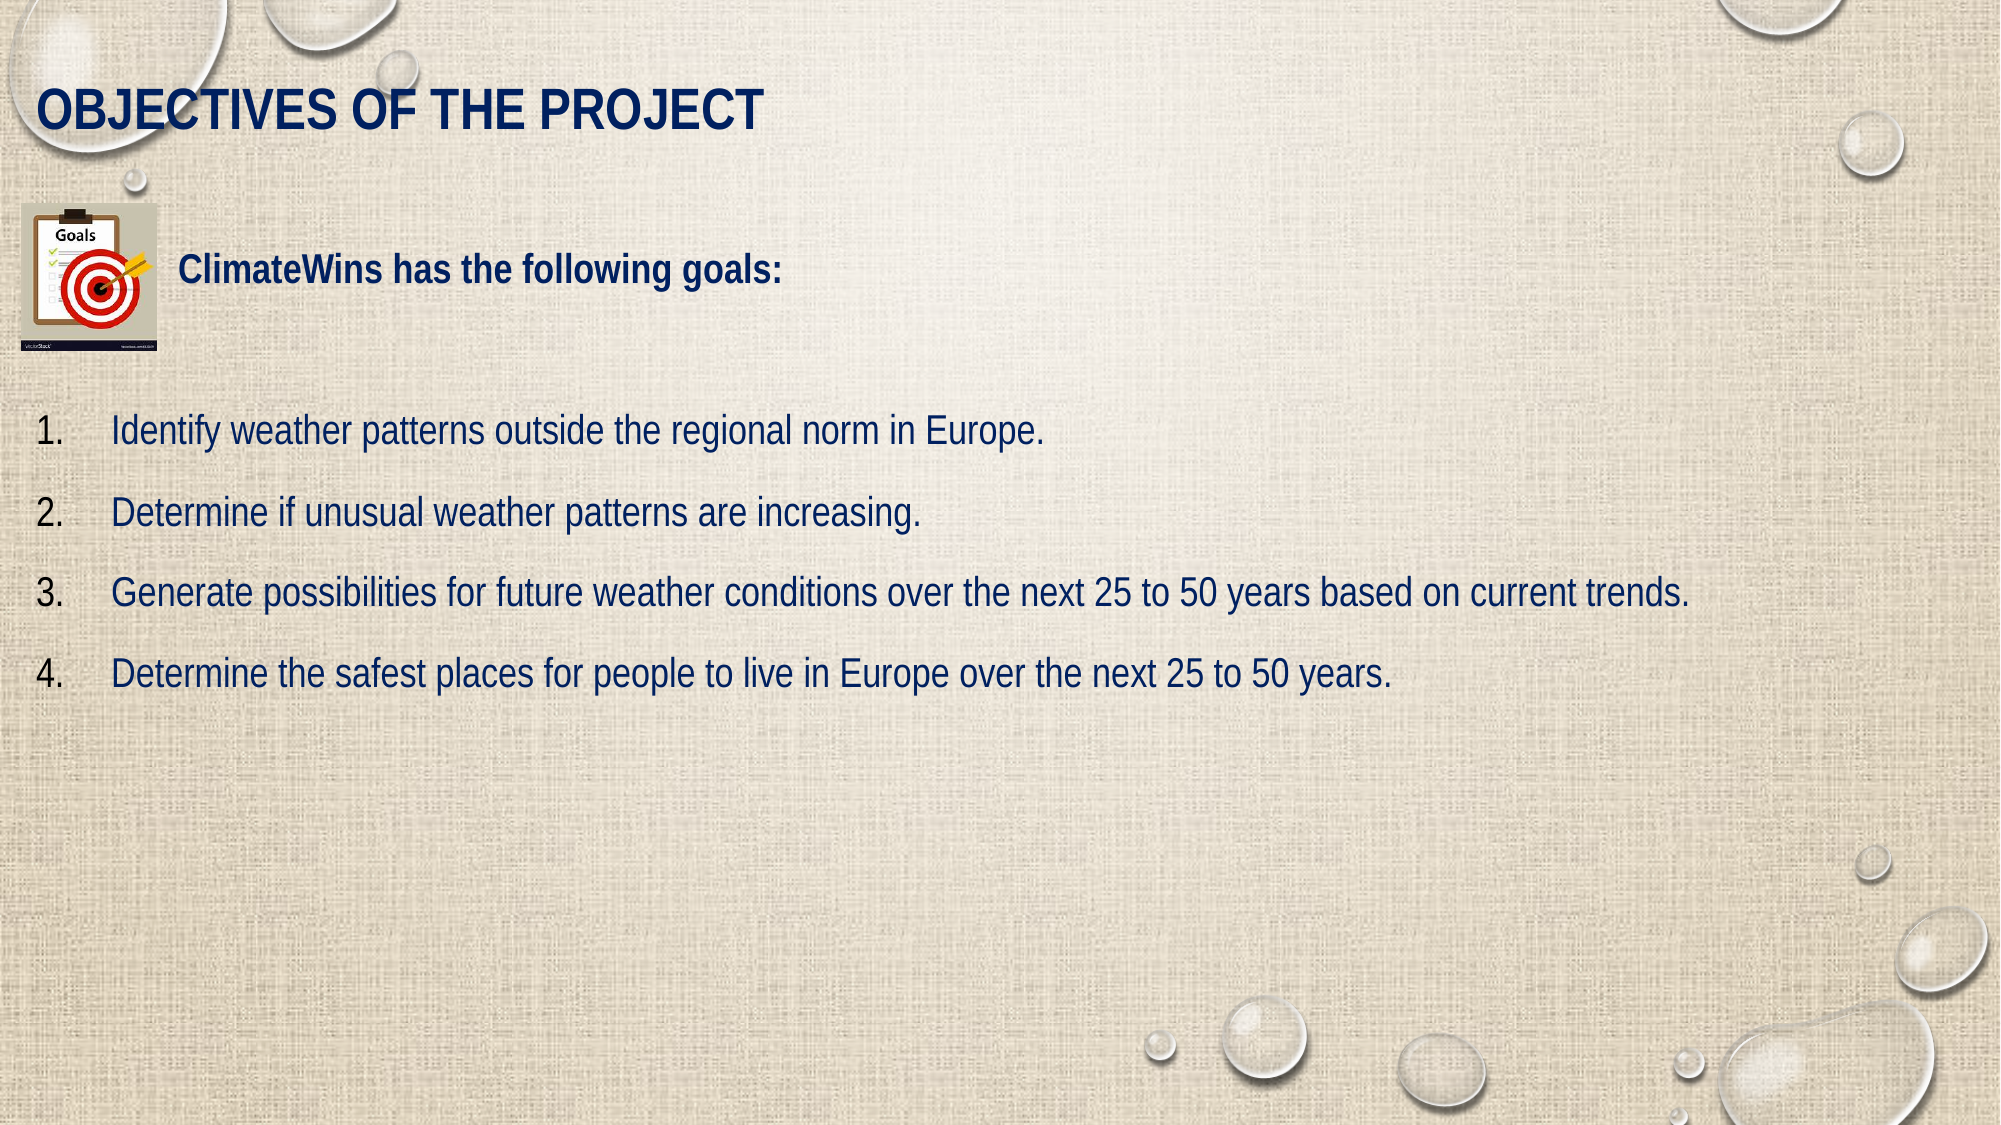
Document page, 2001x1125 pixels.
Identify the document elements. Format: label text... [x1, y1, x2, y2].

title Objectives of the project [21, 17, 1957, 204]
picture [0, 0, 2001, 1125]
list ClimateWins has the following goals: Identify weather patterns outside the regional norm in Europe. Determine if unusual weather patterns are increasing. Generate possibilities for future weather conditions over the next 25 to 50 years based on current trends. Determine the safest places for people to live in Europe over the next 25 to 50 years. [21, 224, 1908, 1108]
